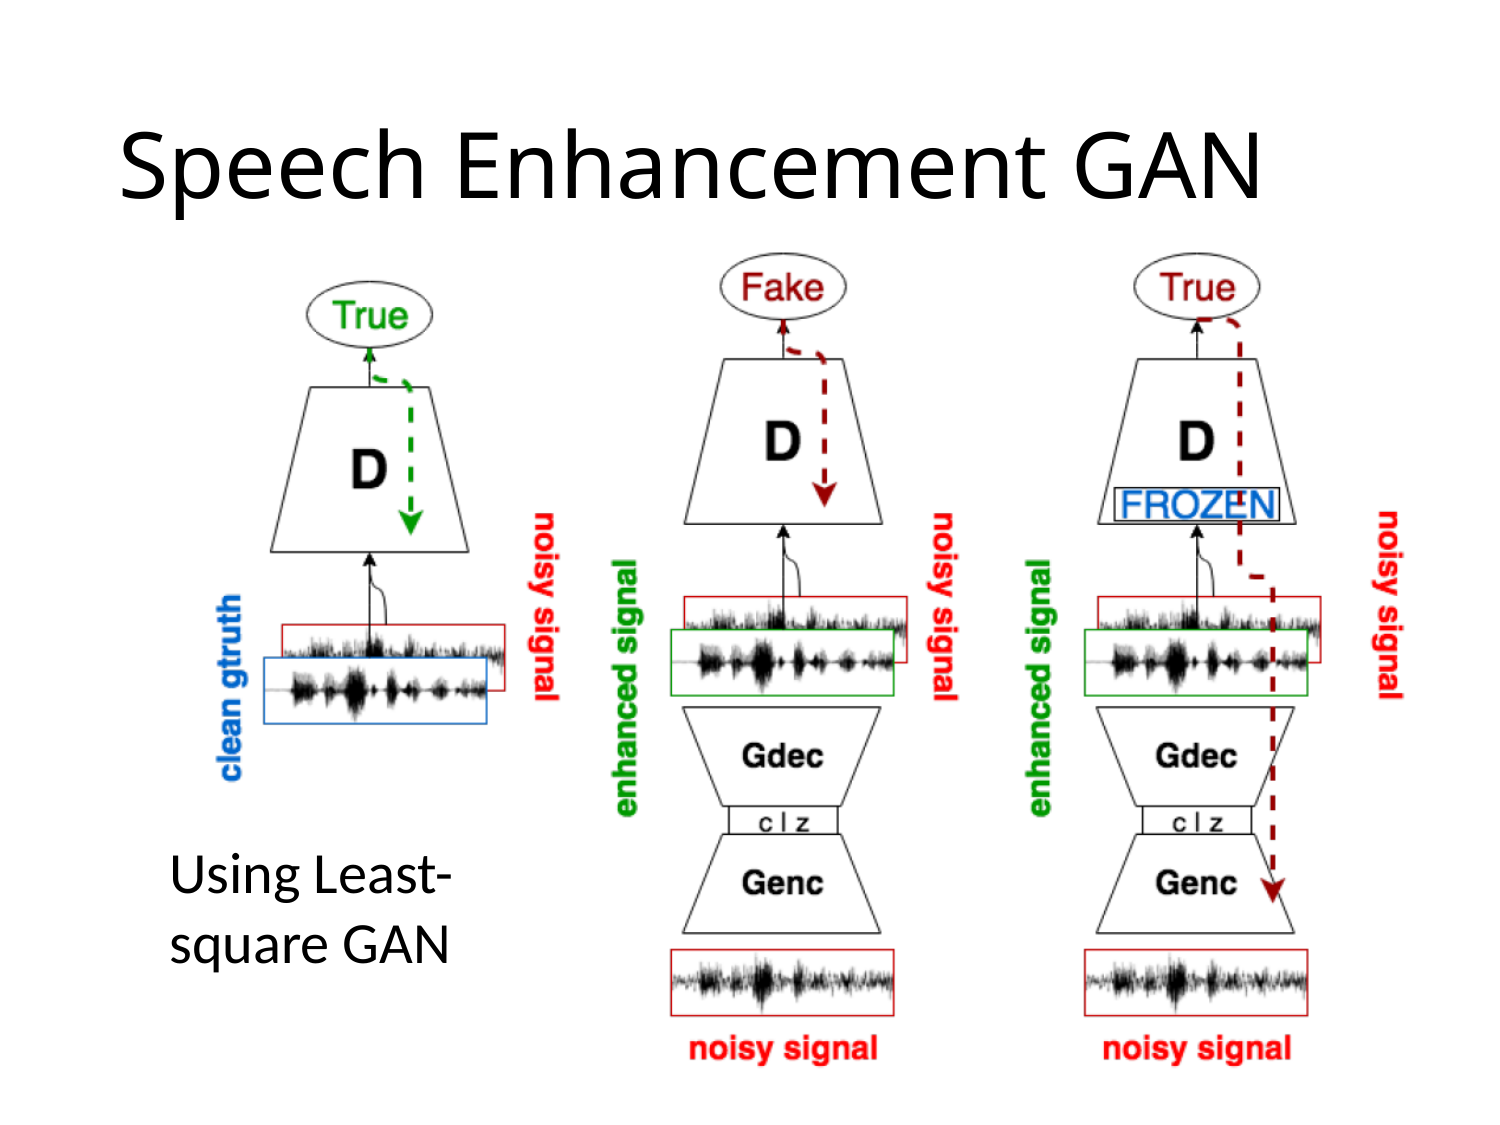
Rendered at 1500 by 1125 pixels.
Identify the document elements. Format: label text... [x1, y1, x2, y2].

picture [186, 229, 1420, 1084]
text_box Using Least-square GAN [154, 827, 186, 983]
title Speech Enhancement GAN [103, 59, 1397, 278]
